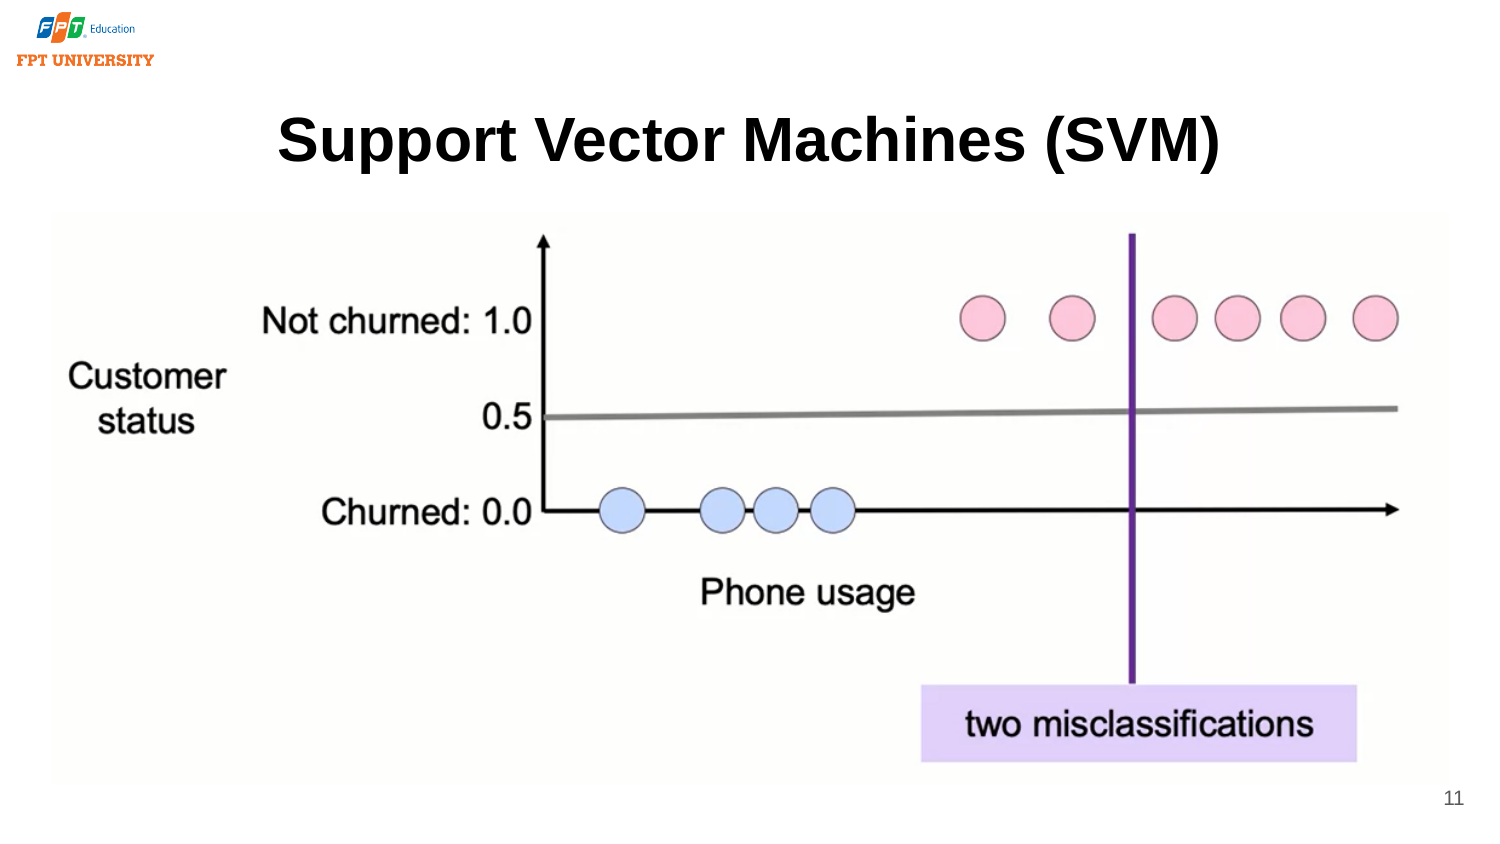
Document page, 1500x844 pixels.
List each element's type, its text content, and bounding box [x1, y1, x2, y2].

slide_number 11 [1389, 764, 1480, 830]
picture [11, 1, 160, 77]
title Support Vector Machines (SVM) [51, 72, 1449, 167]
picture [50, 212, 1450, 785]
